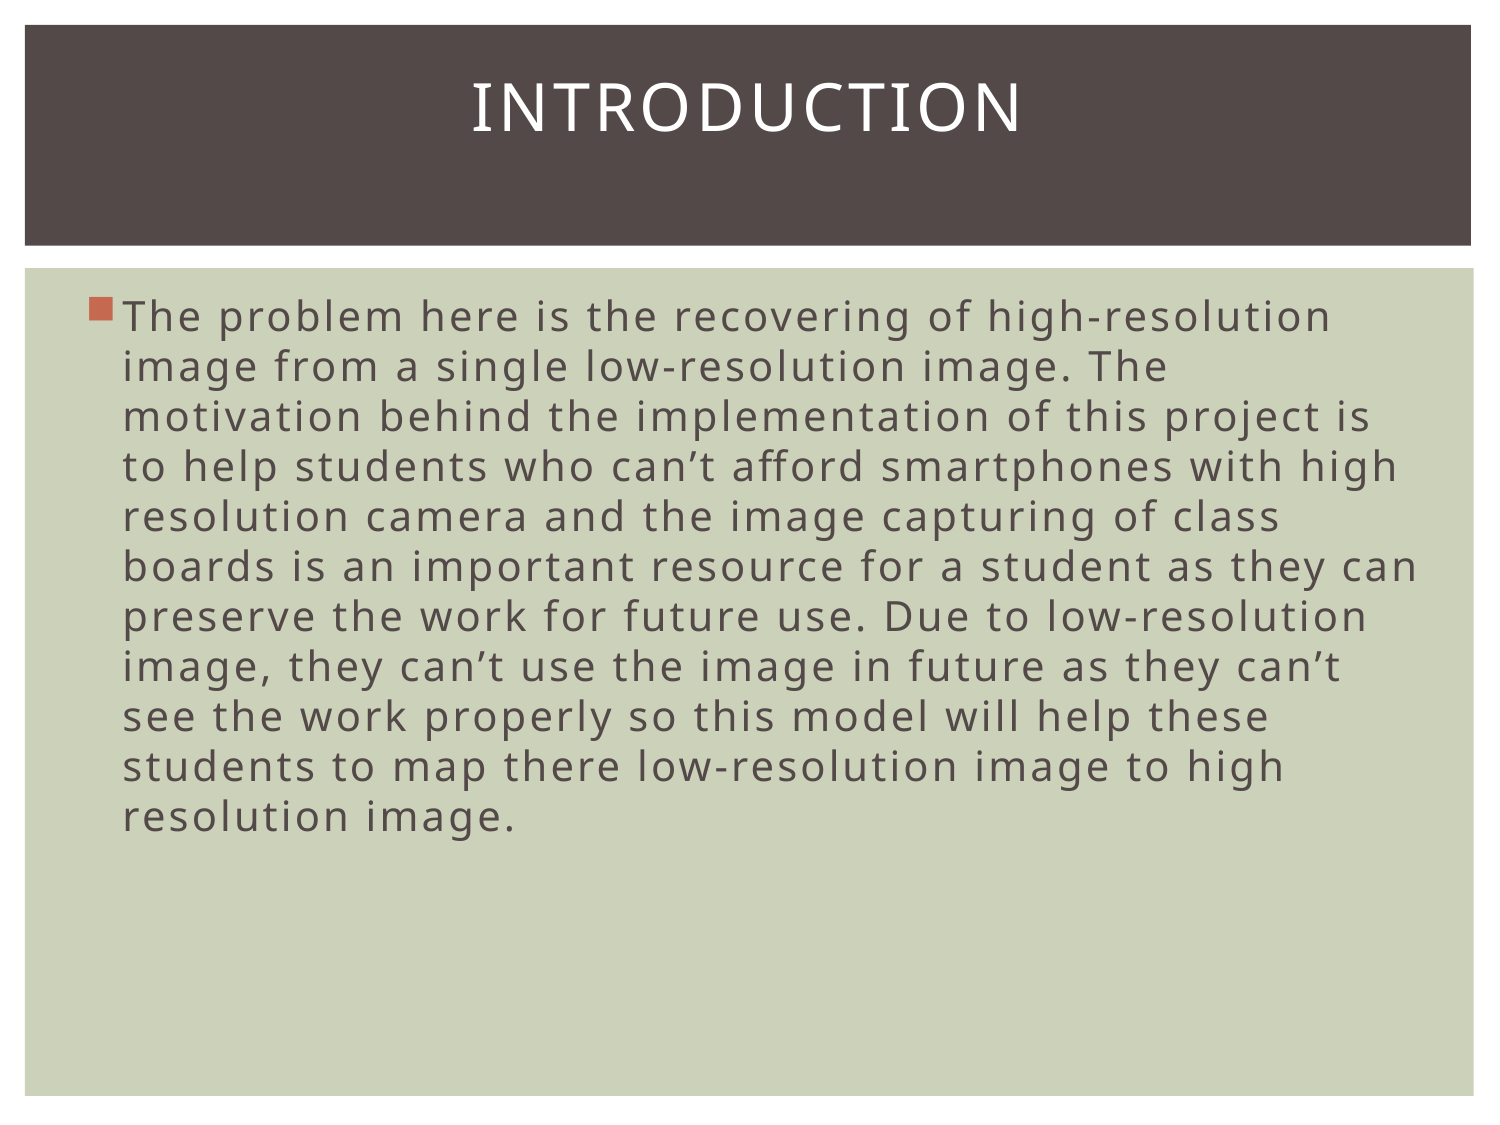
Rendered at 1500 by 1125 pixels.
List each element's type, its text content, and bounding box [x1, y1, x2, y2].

title Introduction [62, 58, 1438, 232]
list The problem here is the recovering of high-resolution image from a single low-resolution image. The motivation behind the implementation of this project is to help students who can’t afford smartphones with high resolution camera and the image capturing of class boards is an important resource for a student as they can preserve the work for future use. Due to low-resolution image, they can’t use the image in future as they can’t see the work properly so this model will help these students to map there low-resolution image to high resolution image. [62, 281, 1442, 1005]
